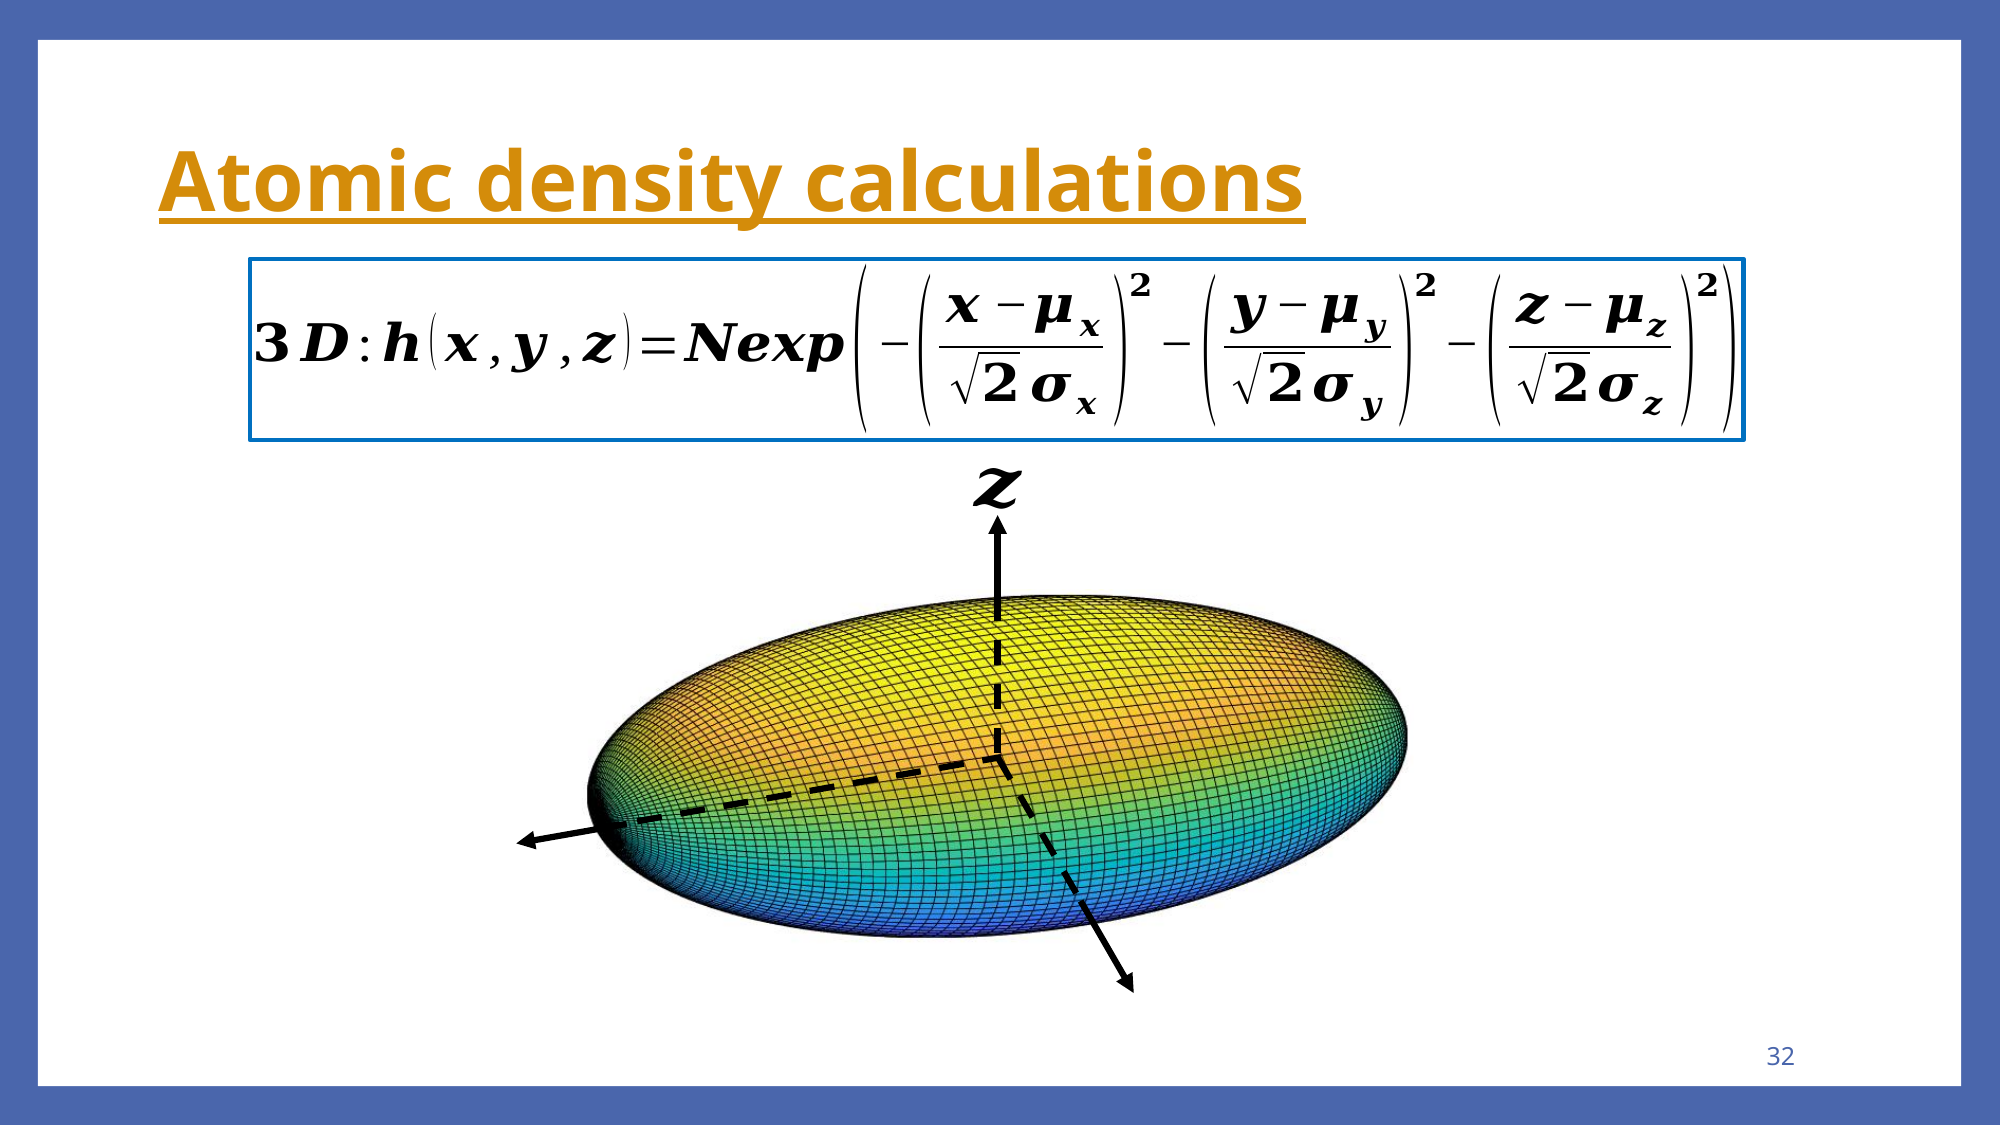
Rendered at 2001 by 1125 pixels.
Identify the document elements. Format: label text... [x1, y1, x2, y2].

picture [798, 588, 1414, 944]
list Atomic density calculations [136, 132, 2000, 1085]
picture [581, 588, 797, 944]
slide_number 32 [1530, 1027, 1811, 1088]
